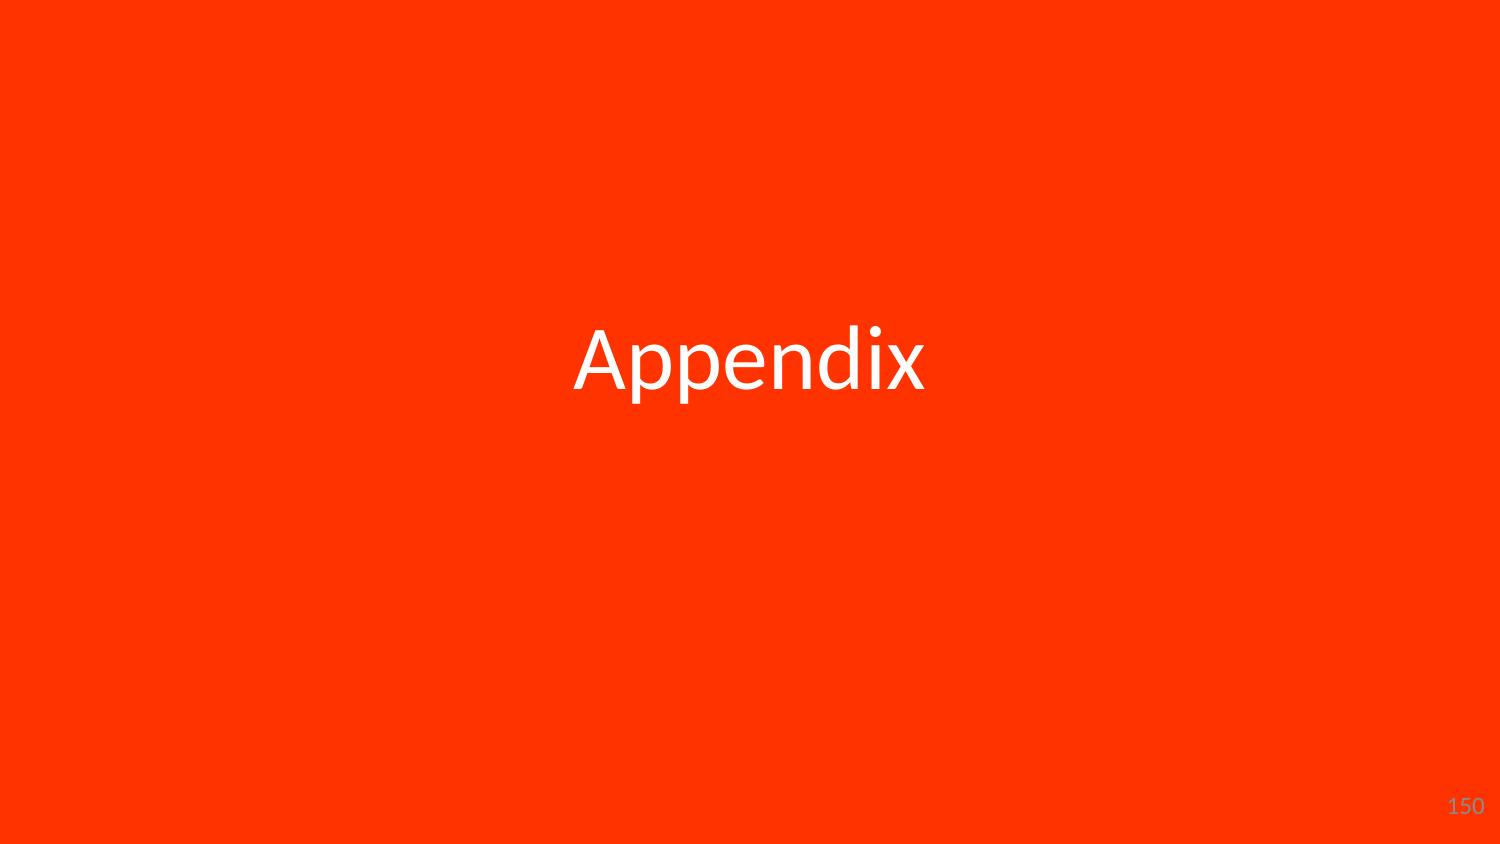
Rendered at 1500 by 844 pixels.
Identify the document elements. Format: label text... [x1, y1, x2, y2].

title Appendix [112, 262, 1388, 443]
slide_number 150 [1415, 782, 1500, 828]
